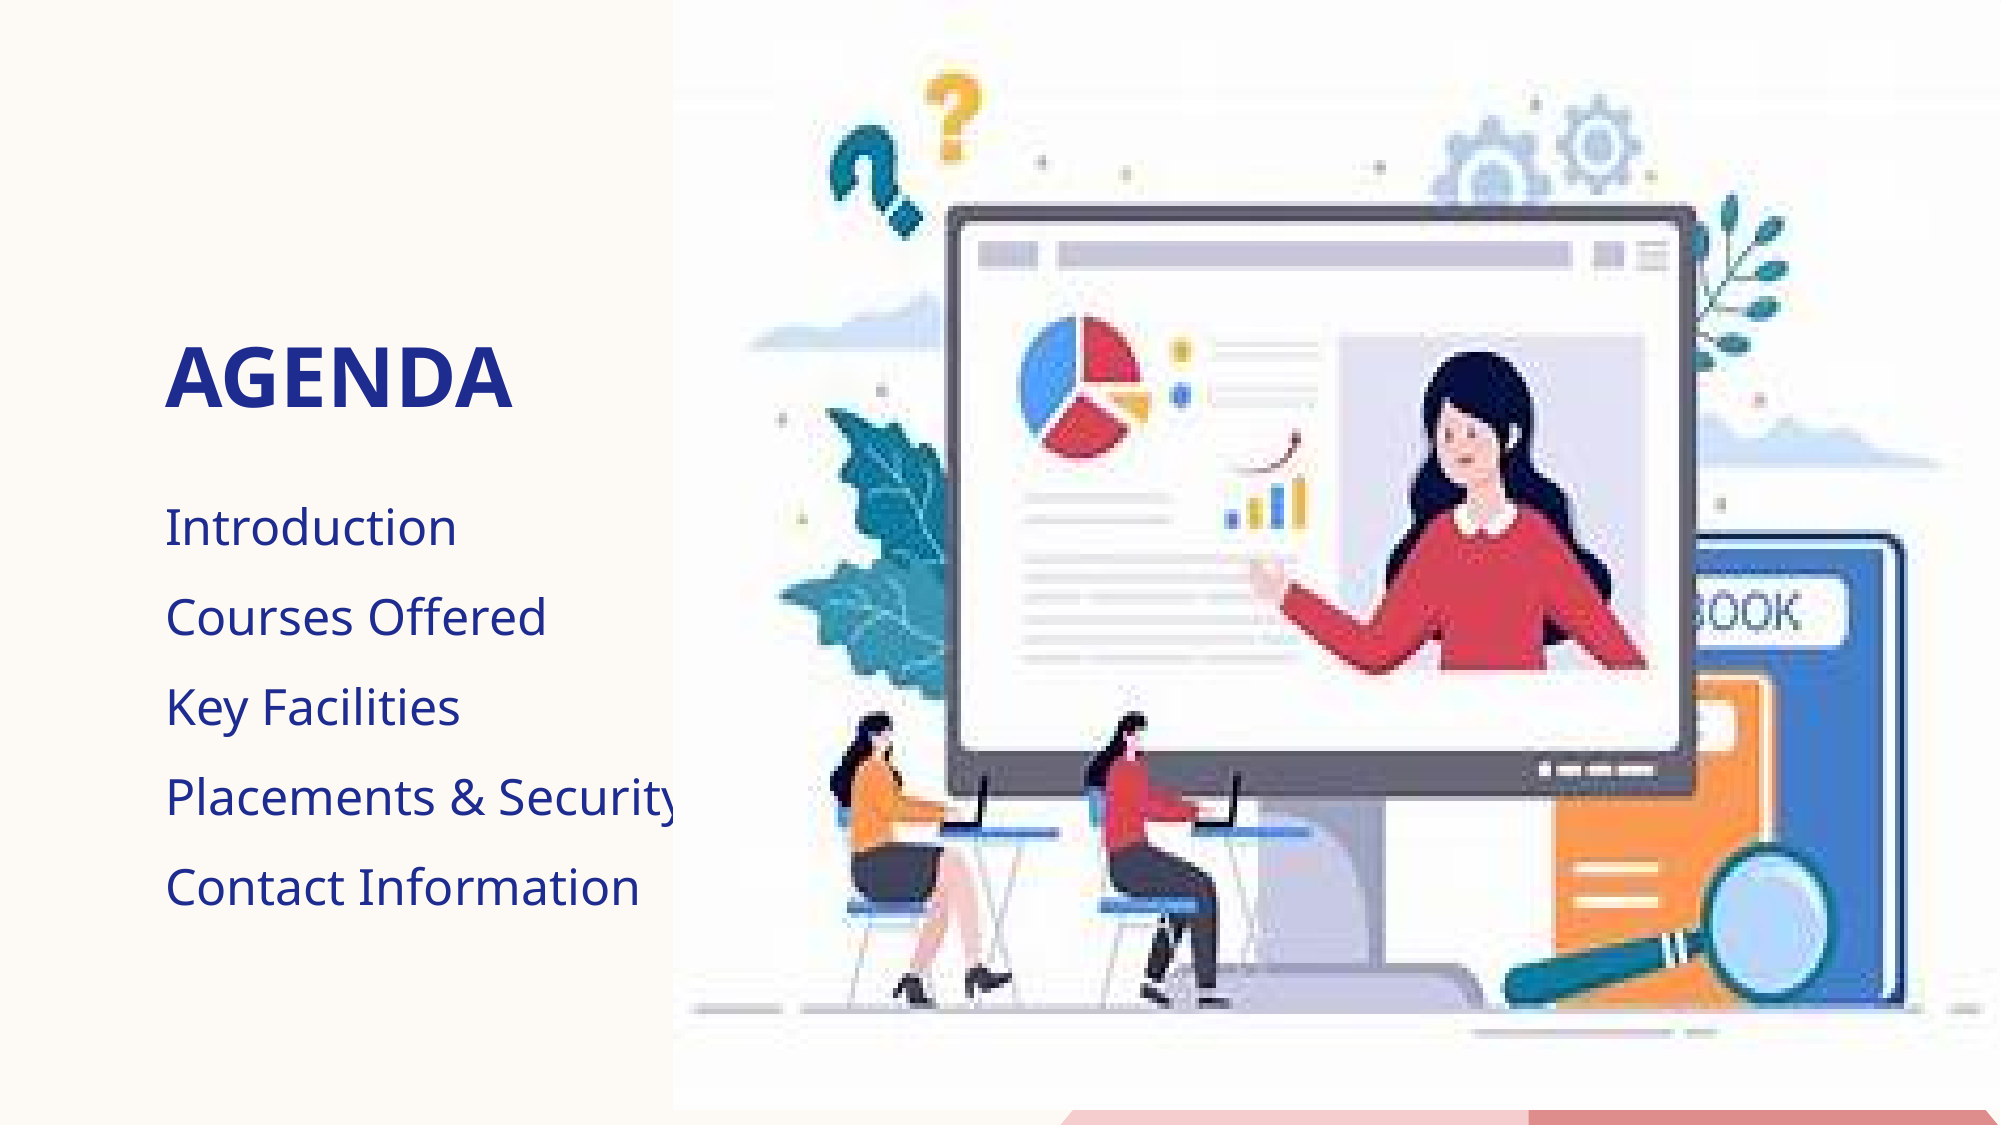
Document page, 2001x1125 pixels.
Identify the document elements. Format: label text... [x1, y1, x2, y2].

picture [673, 0, 2000, 1110]
title agenda [150, 299, 621, 425]
list Introduction Courses Offered Key Facilities Placements & Security Contact Information [150, 464, 673, 992]
